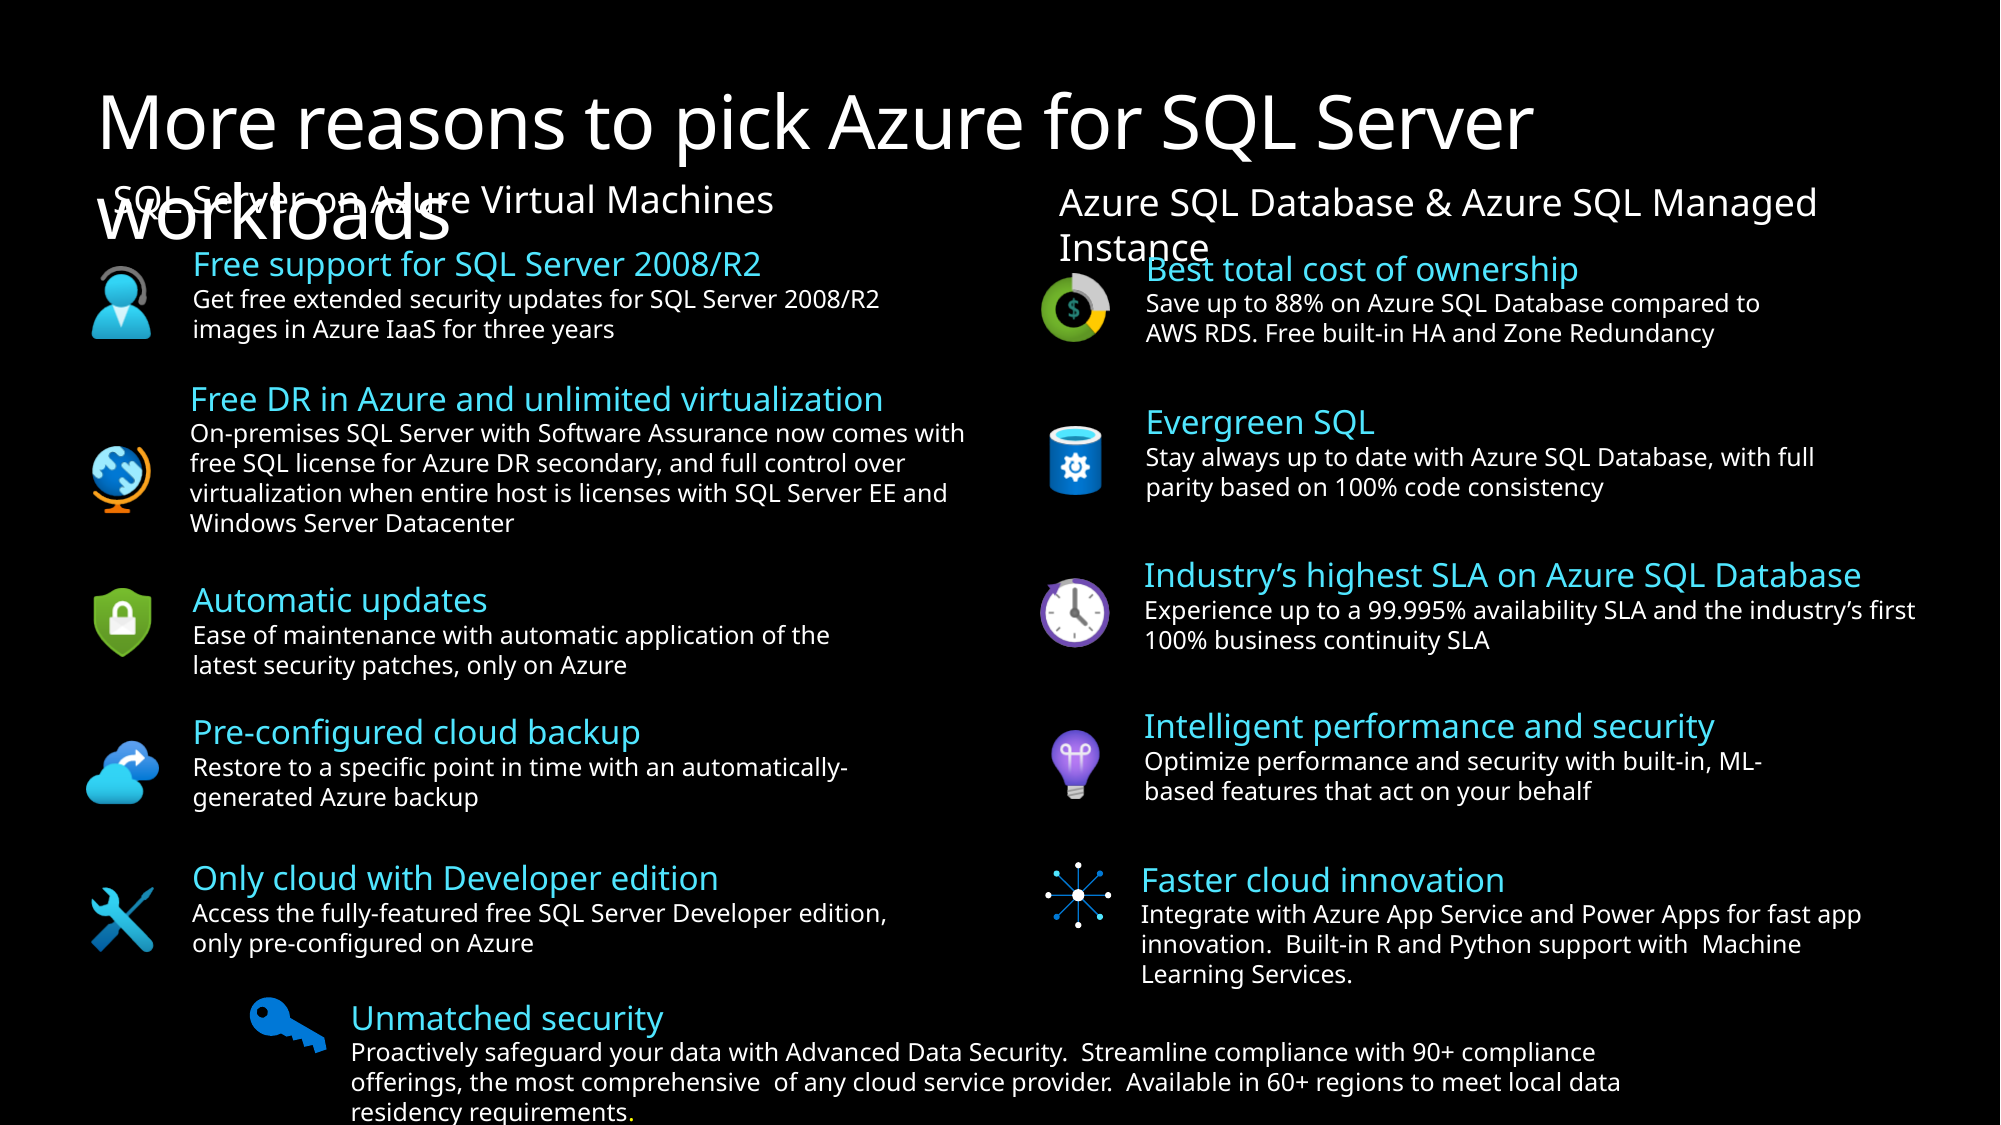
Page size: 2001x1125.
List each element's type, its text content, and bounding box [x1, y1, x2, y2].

picture [86, 883, 159, 956]
text_box Intelligent performance and security Optimize performance and security with built-in, ML-based features that act on your behalf [1129, 698, 1816, 813]
text_box Automatic updates Ease of maintenance with automatic application of the latest security patches, only on Azure [177, 572, 852, 687]
picture [1038, 576, 1112, 650]
text_box Free DR in Azure and unlimited virtualization On-premises SQL Server with Software Assurance now comes with free SQL license for Azure DR secondary, and full control over virtualization when entire host is licenses with SQL Server EE and Windows Server Datacenter [175, 370, 983, 545]
text_box Free support for SQL Server 2008/R2 Get free extended security updates for SQL Server 2008/R2 images in Azure IaaS for three years [177, 235, 928, 351]
picture [86, 266, 159, 340]
text_box Azure SQL Database & Azure SQL Managed Instance [1044, 171, 1981, 277]
text_box Best total cost of ownership Save up to 88% on Azure SQL Database compared to AWS RDS. Free built-in HA and Zone Redundancy [1130, 240, 1786, 386]
picture [86, 586, 159, 660]
title More reasons to pick Azure for SQL Server workloads [96, 75, 1904, 166]
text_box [1045, 861, 1112, 929]
picture [1038, 728, 1112, 802]
picture [84, 442, 158, 516]
text_box Pre-configured cloud backup Restore to a specific point in time with an automatically-generated Azure backup [177, 703, 928, 819]
picture [1038, 271, 1112, 344]
text_box Unmatched security Proactively safeguard your data with Advanced Data Security. Streamline compliance with 90+ compliance offerings, the most comprehensive of any cloud service provider. Available in 60+ regions to meet local data residency requirements. [335, 989, 1718, 1125]
text_box Evergreen SQL Stay always up to date with Azure SQL Database, with full parity based on 100% code consistency [1130, 393, 1835, 509]
text_box SQL Server on Azure Virtual Machines [97, 168, 848, 229]
text_box Only cloud with Developer edition Access the fully-featured free SQL Server Developer edition, only pre-configured on Azure [177, 850, 928, 965]
text_box Industry’s highest SLA on Azure SQL Database Experience up to a 99.995% availability SLA and the industry’s first 100% business continuity SLA [1129, 547, 1948, 662]
picture [86, 736, 159, 810]
text_box Faster cloud innovation Integrate with Azure App Service and Power Apps for fast app innovation. Built-in R and Python support with Machine Learning Services. [1125, 851, 1904, 997]
text_box [249, 997, 327, 1054]
picture [1038, 424, 1112, 497]
